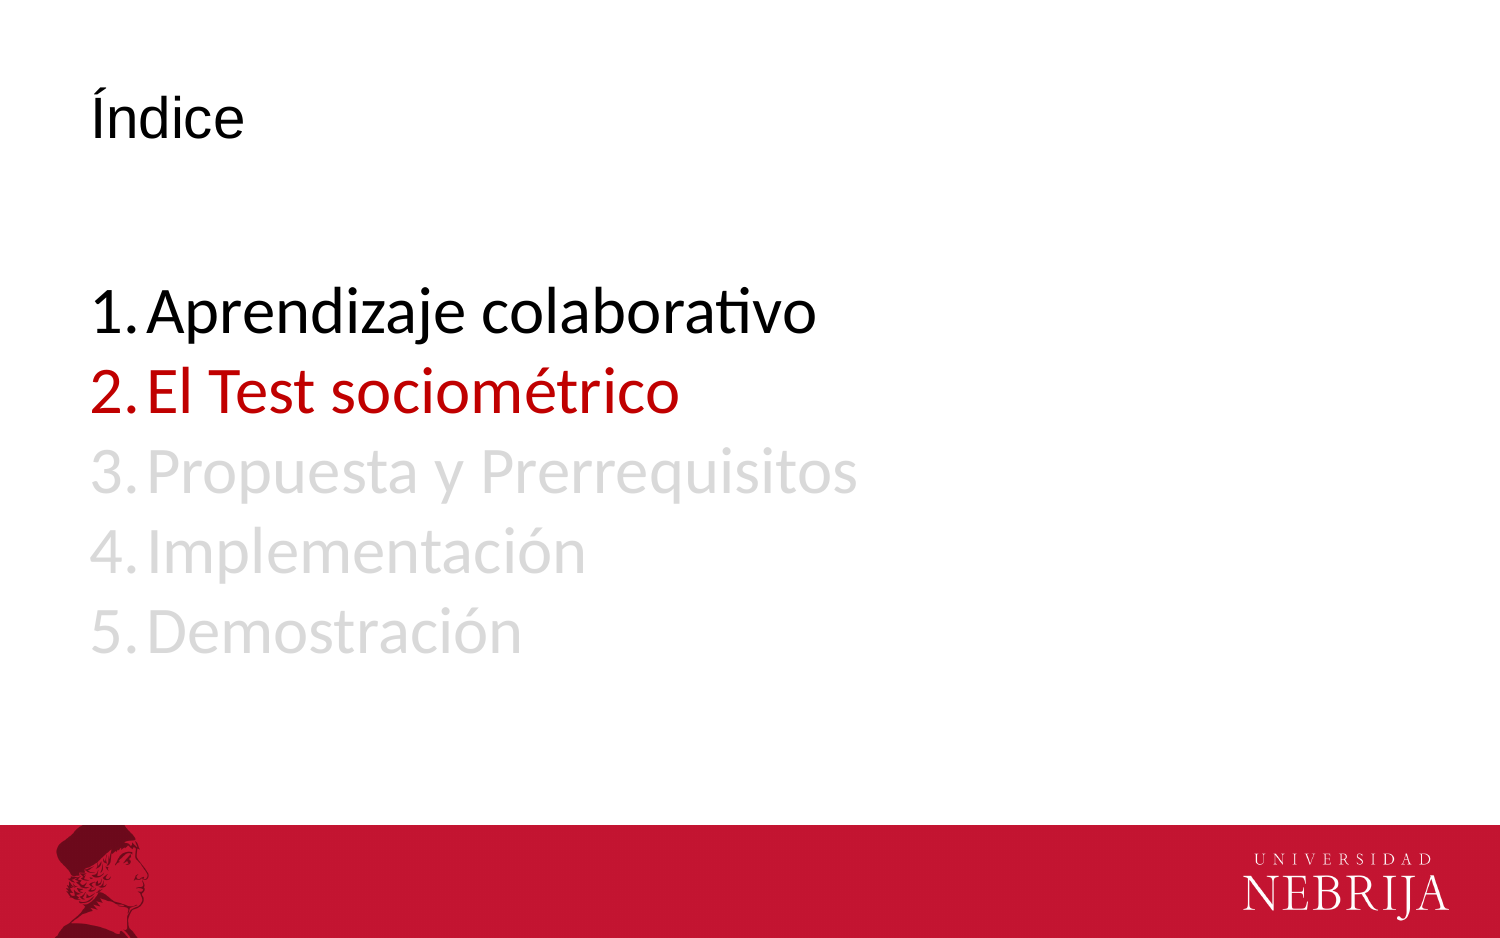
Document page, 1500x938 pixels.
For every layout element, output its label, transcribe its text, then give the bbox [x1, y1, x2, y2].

picture [0, 825, 1500, 938]
title Índice [75, 37, 1425, 194]
text_box Aprendizaje colaborativo El Test sociométrico Propuesta y Prerrequisitos Implementación Demostración [74, 259, 1425, 674]
